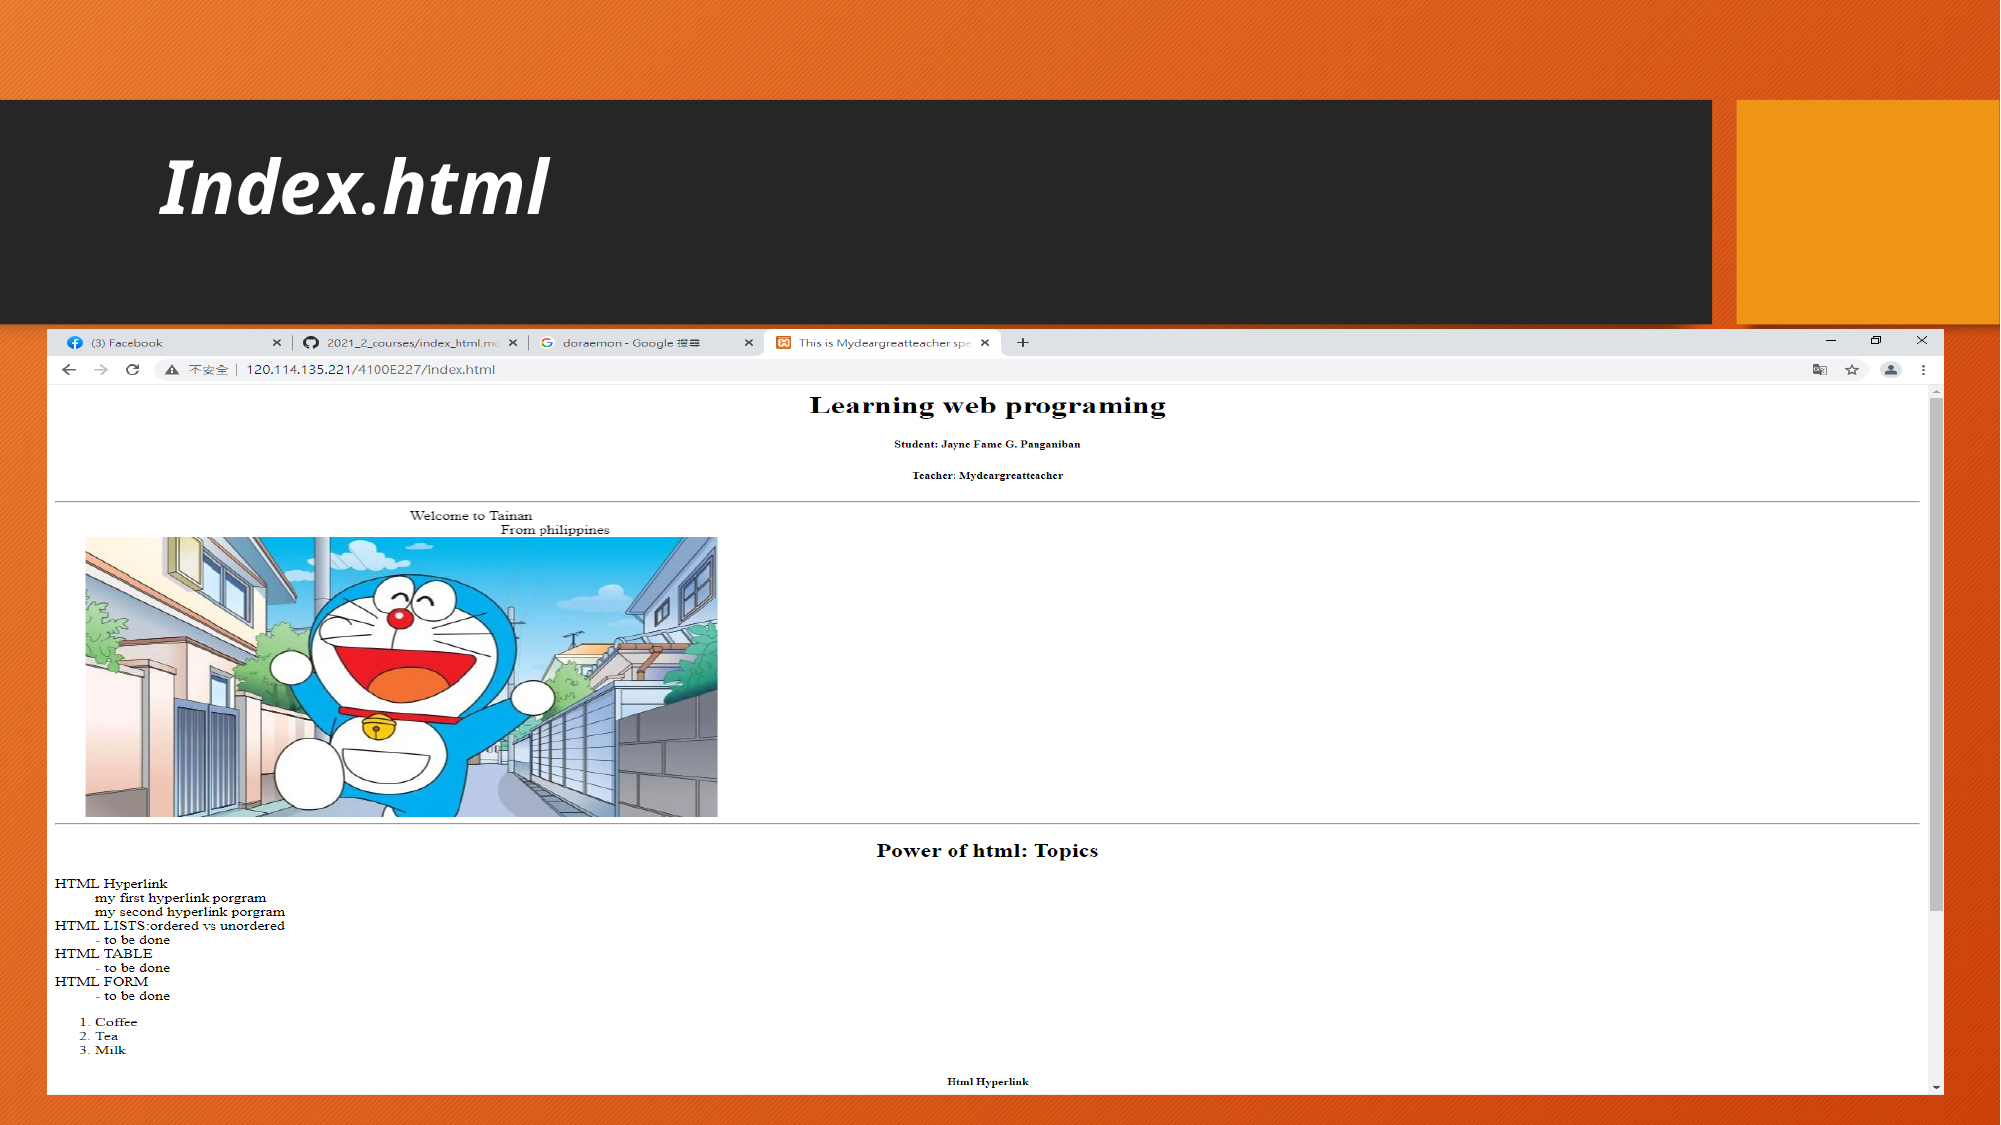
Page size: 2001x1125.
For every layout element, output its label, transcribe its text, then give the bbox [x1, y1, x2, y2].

title Index.html [146, 70, 1809, 310]
picture [0, 325, 2000, 1096]
